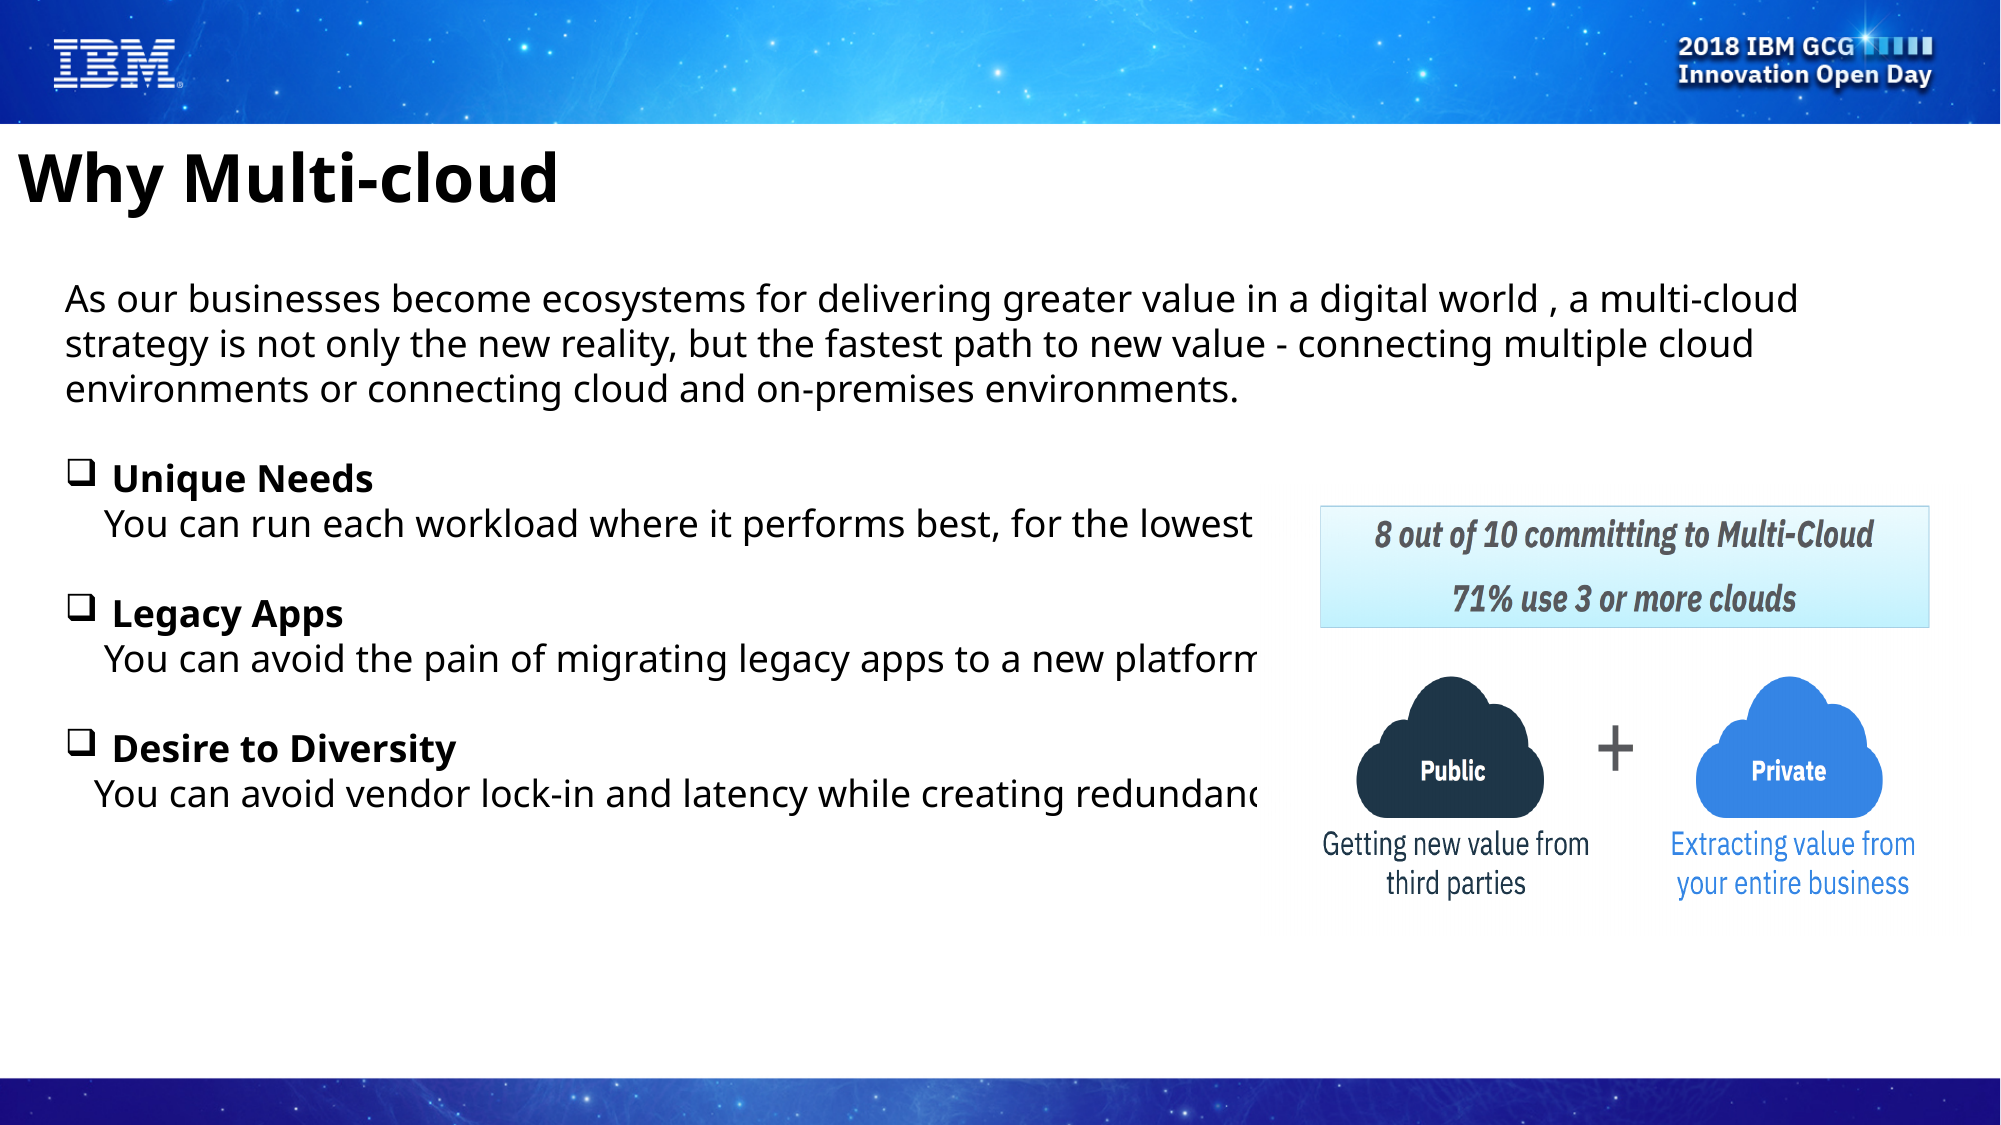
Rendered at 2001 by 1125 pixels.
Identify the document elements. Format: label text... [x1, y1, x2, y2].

text_box As our businesses become ecosystems for delivering greater value in a digital world , a multi-cloud strategy is not only the new reality, but the fastest path to new value - connecting multiple cloud environments or connecting cloud and on-premises environments. Unique Needs You can run each workload where it performs best, for the lowest cost. Legacy Apps You can avoid the pain of migrating legacy apps to a new platform. Desire to Diversity You can avoid vendor lock-in and latency while creating redundancy. [50, 267, 1950, 822]
picture [0, 0, 2001, 1125]
text_box Why Multi-cloud [3, 128, 577, 224]
